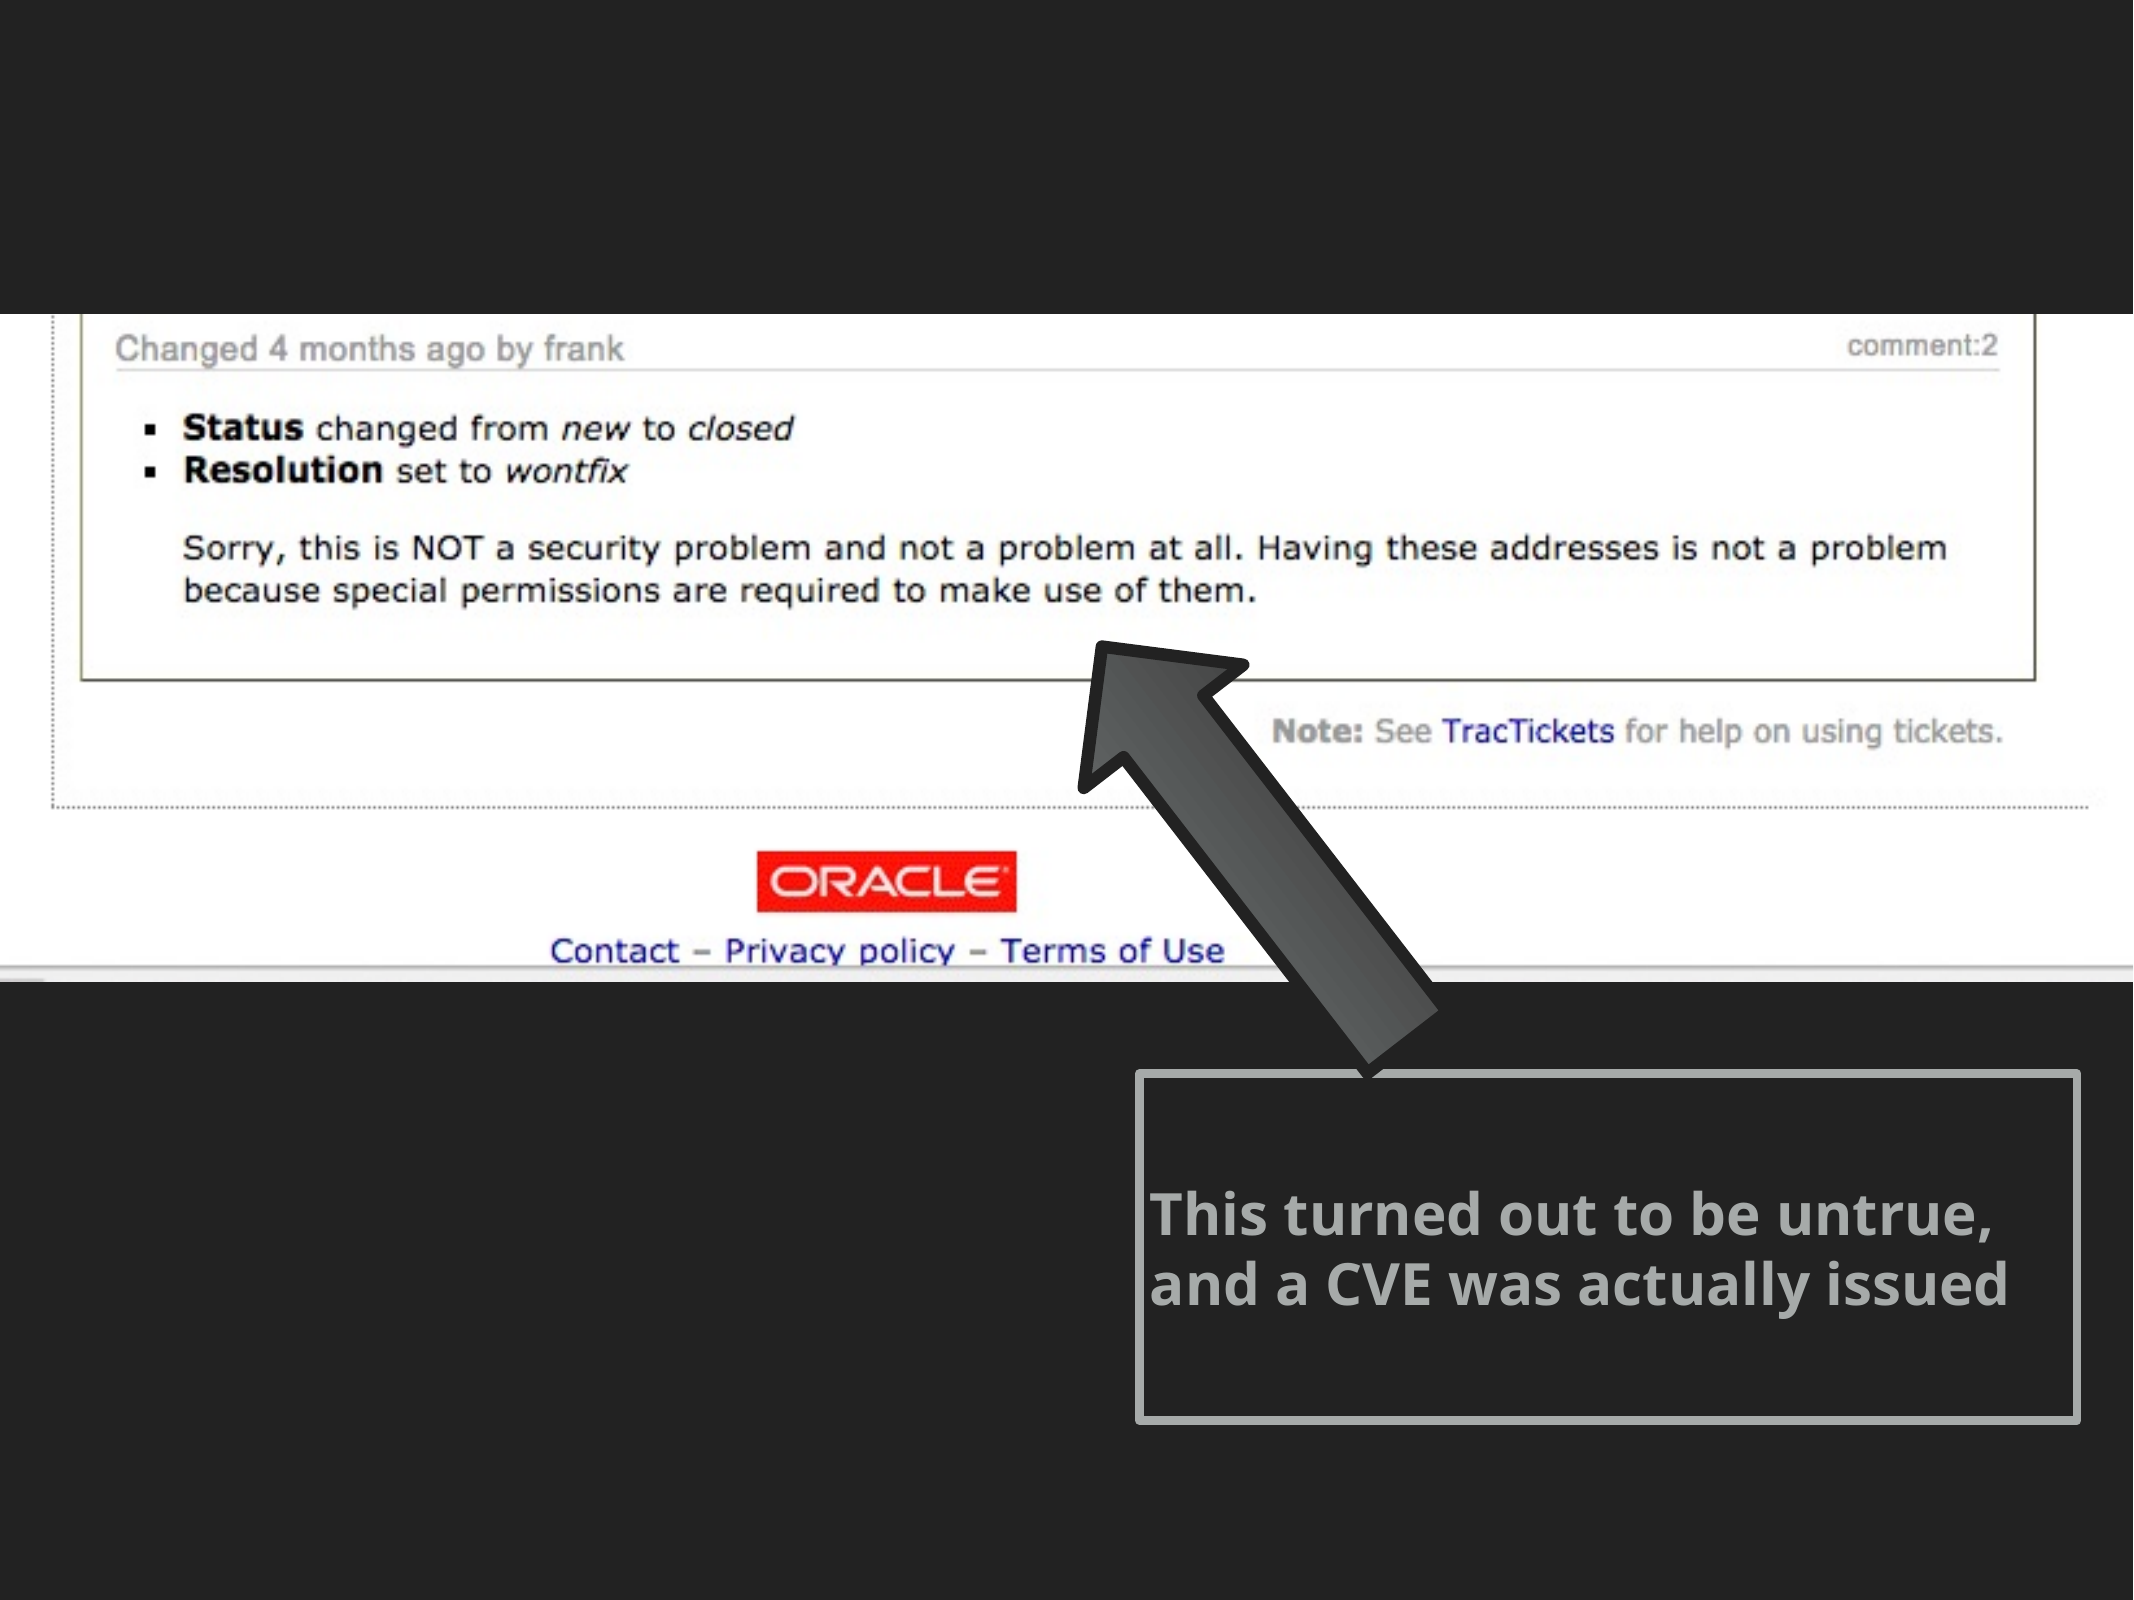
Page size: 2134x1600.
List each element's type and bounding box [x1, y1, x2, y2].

text_box [1021, 584, 2078, 1421]
picture [0, 313, 2134, 983]
